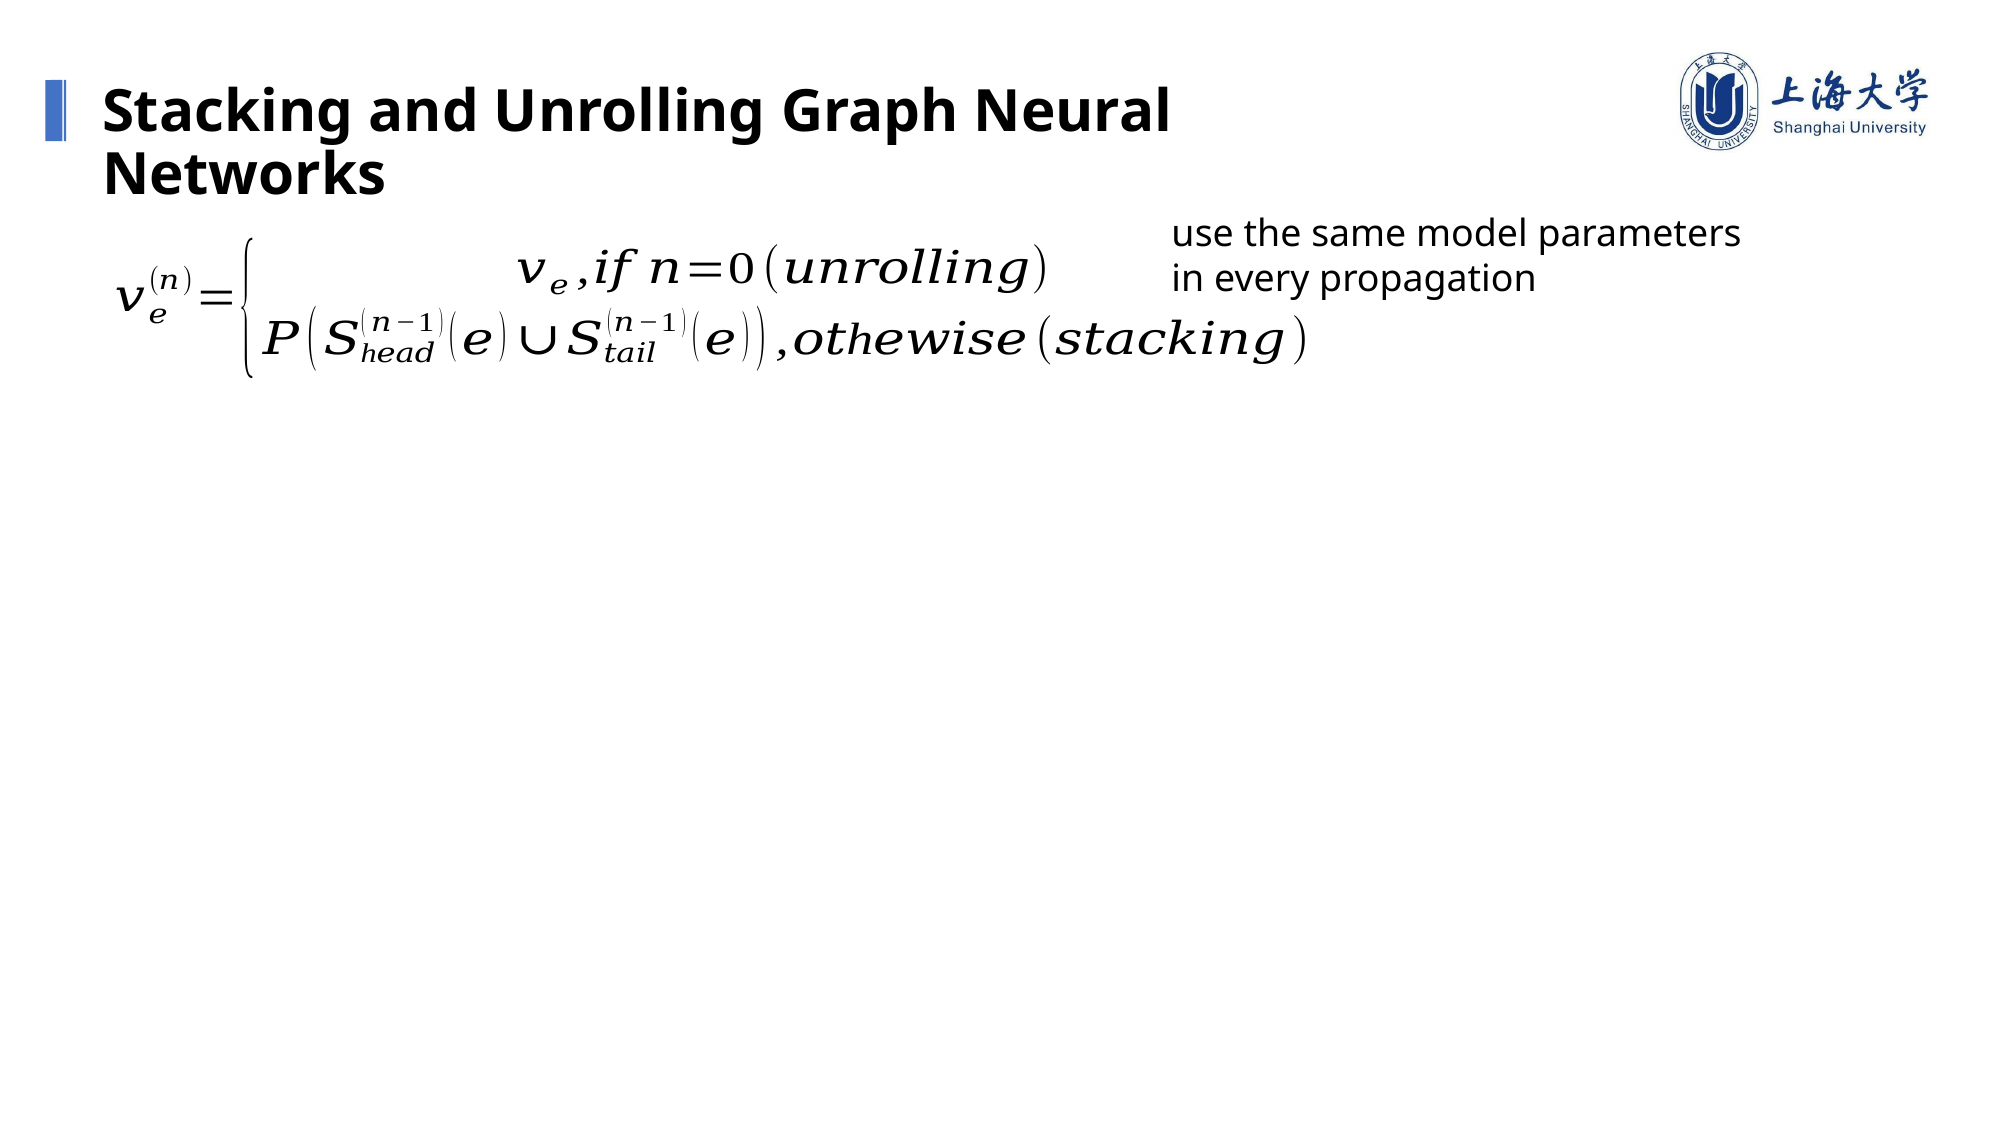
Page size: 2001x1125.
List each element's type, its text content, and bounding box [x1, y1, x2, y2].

text_box use the same model parameters in every propagation [1156, 201, 1761, 307]
picture [1669, 49, 1936, 153]
list Stacking and Unrolling Graph Neural Networks [87, 74, 1440, 143]
